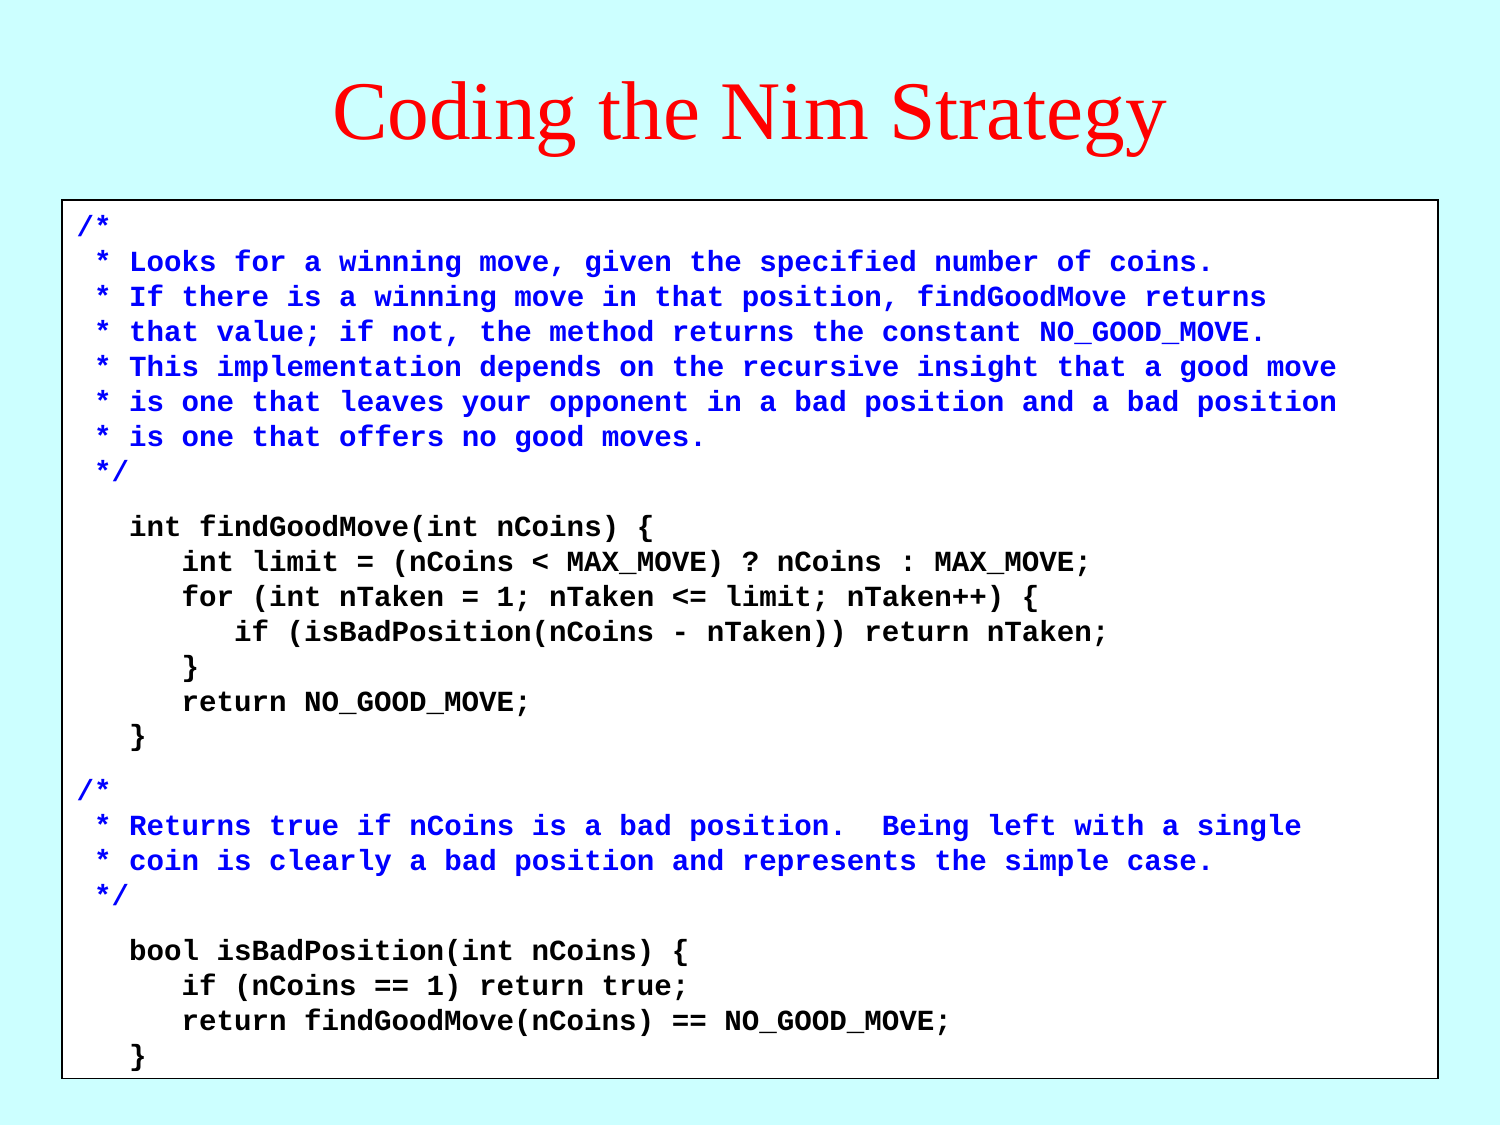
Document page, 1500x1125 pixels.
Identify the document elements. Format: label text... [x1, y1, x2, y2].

title Coding the Nim Strategy [0, 12, 1500, 201]
text_box /* * Looks for a winning move, given the specified number of coins. * If there is a winning move in that position, findGoodMove returns * that value; if not, the method returns the constant NO_GOOD_MOVE. * This implementation depends on the recursive insight that a good move * is one that leaves your opponent in a bad position and a bad position * is one that offers no good moves. */ int findGoodMove(int nCoins) { int limit = (nCoins < MAX_MOVE) ? nCoins : MAX_MOVE; for (int nTaken = 1; nTaken <= limit; nTaken++) { if (isBadPosition(nCoins - nTaken)) return nTaken; } return NO_GOOD_MOVE; } /* * Returns true if nCoins is a bad position. Being left with a single * coin is clearly a bad position and represents the simple case. */ bool isBadPosition(int nCoins) { if (nCoins == 1) return true; return findGoodMove(nCoins) == NO_GOOD_MOVE; } [61, 201, 1439, 1079]
